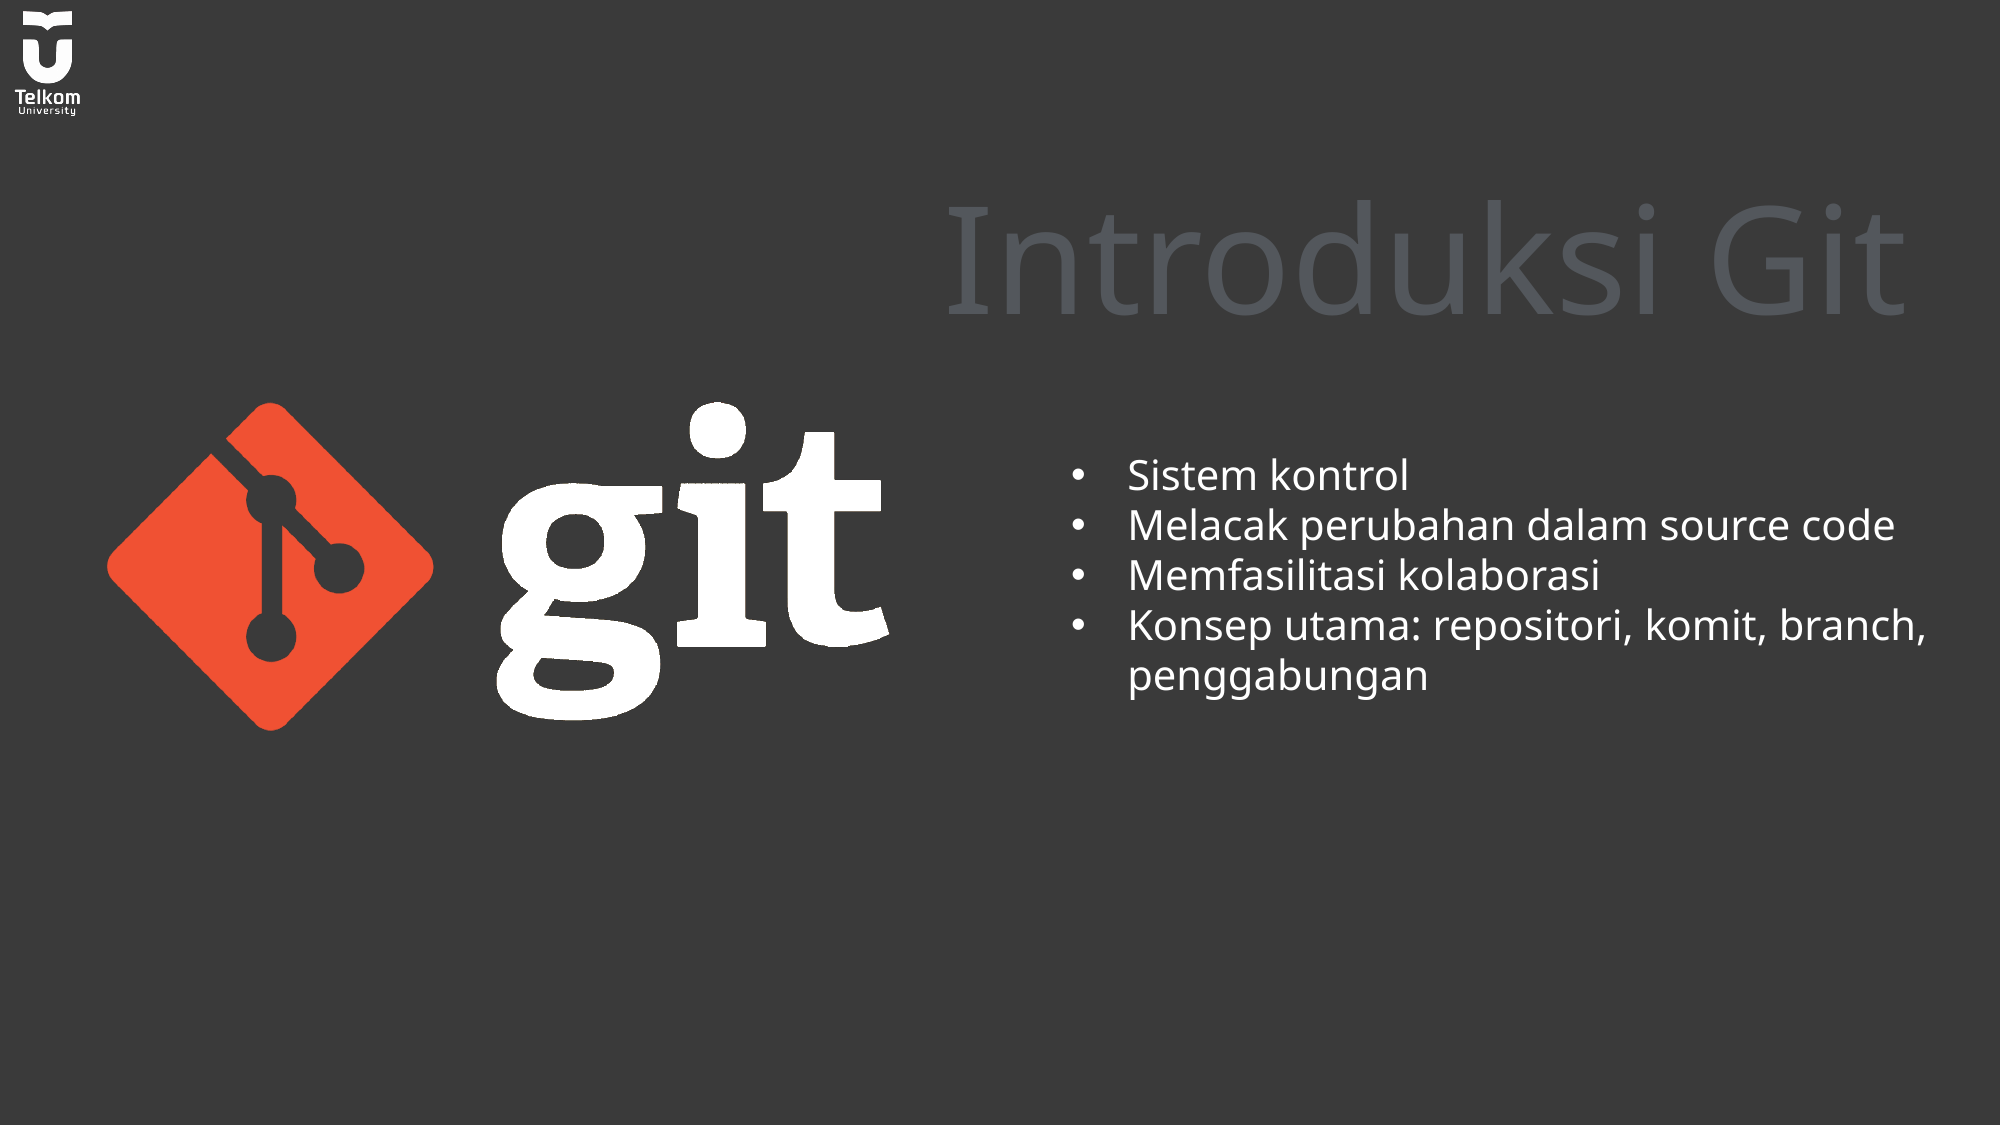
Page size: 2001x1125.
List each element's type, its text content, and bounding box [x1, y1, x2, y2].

text_box Introduksi Git [852, 157, 2000, 352]
text_box Sistem kontrol Melacak perubahan dalam source code Memfasilitasi kolaborasi Konsep utama: repositori, komit, branch, penggabungan [1056, 441, 2000, 707]
picture [0, 0, 96, 127]
picture [71, 295, 926, 830]
